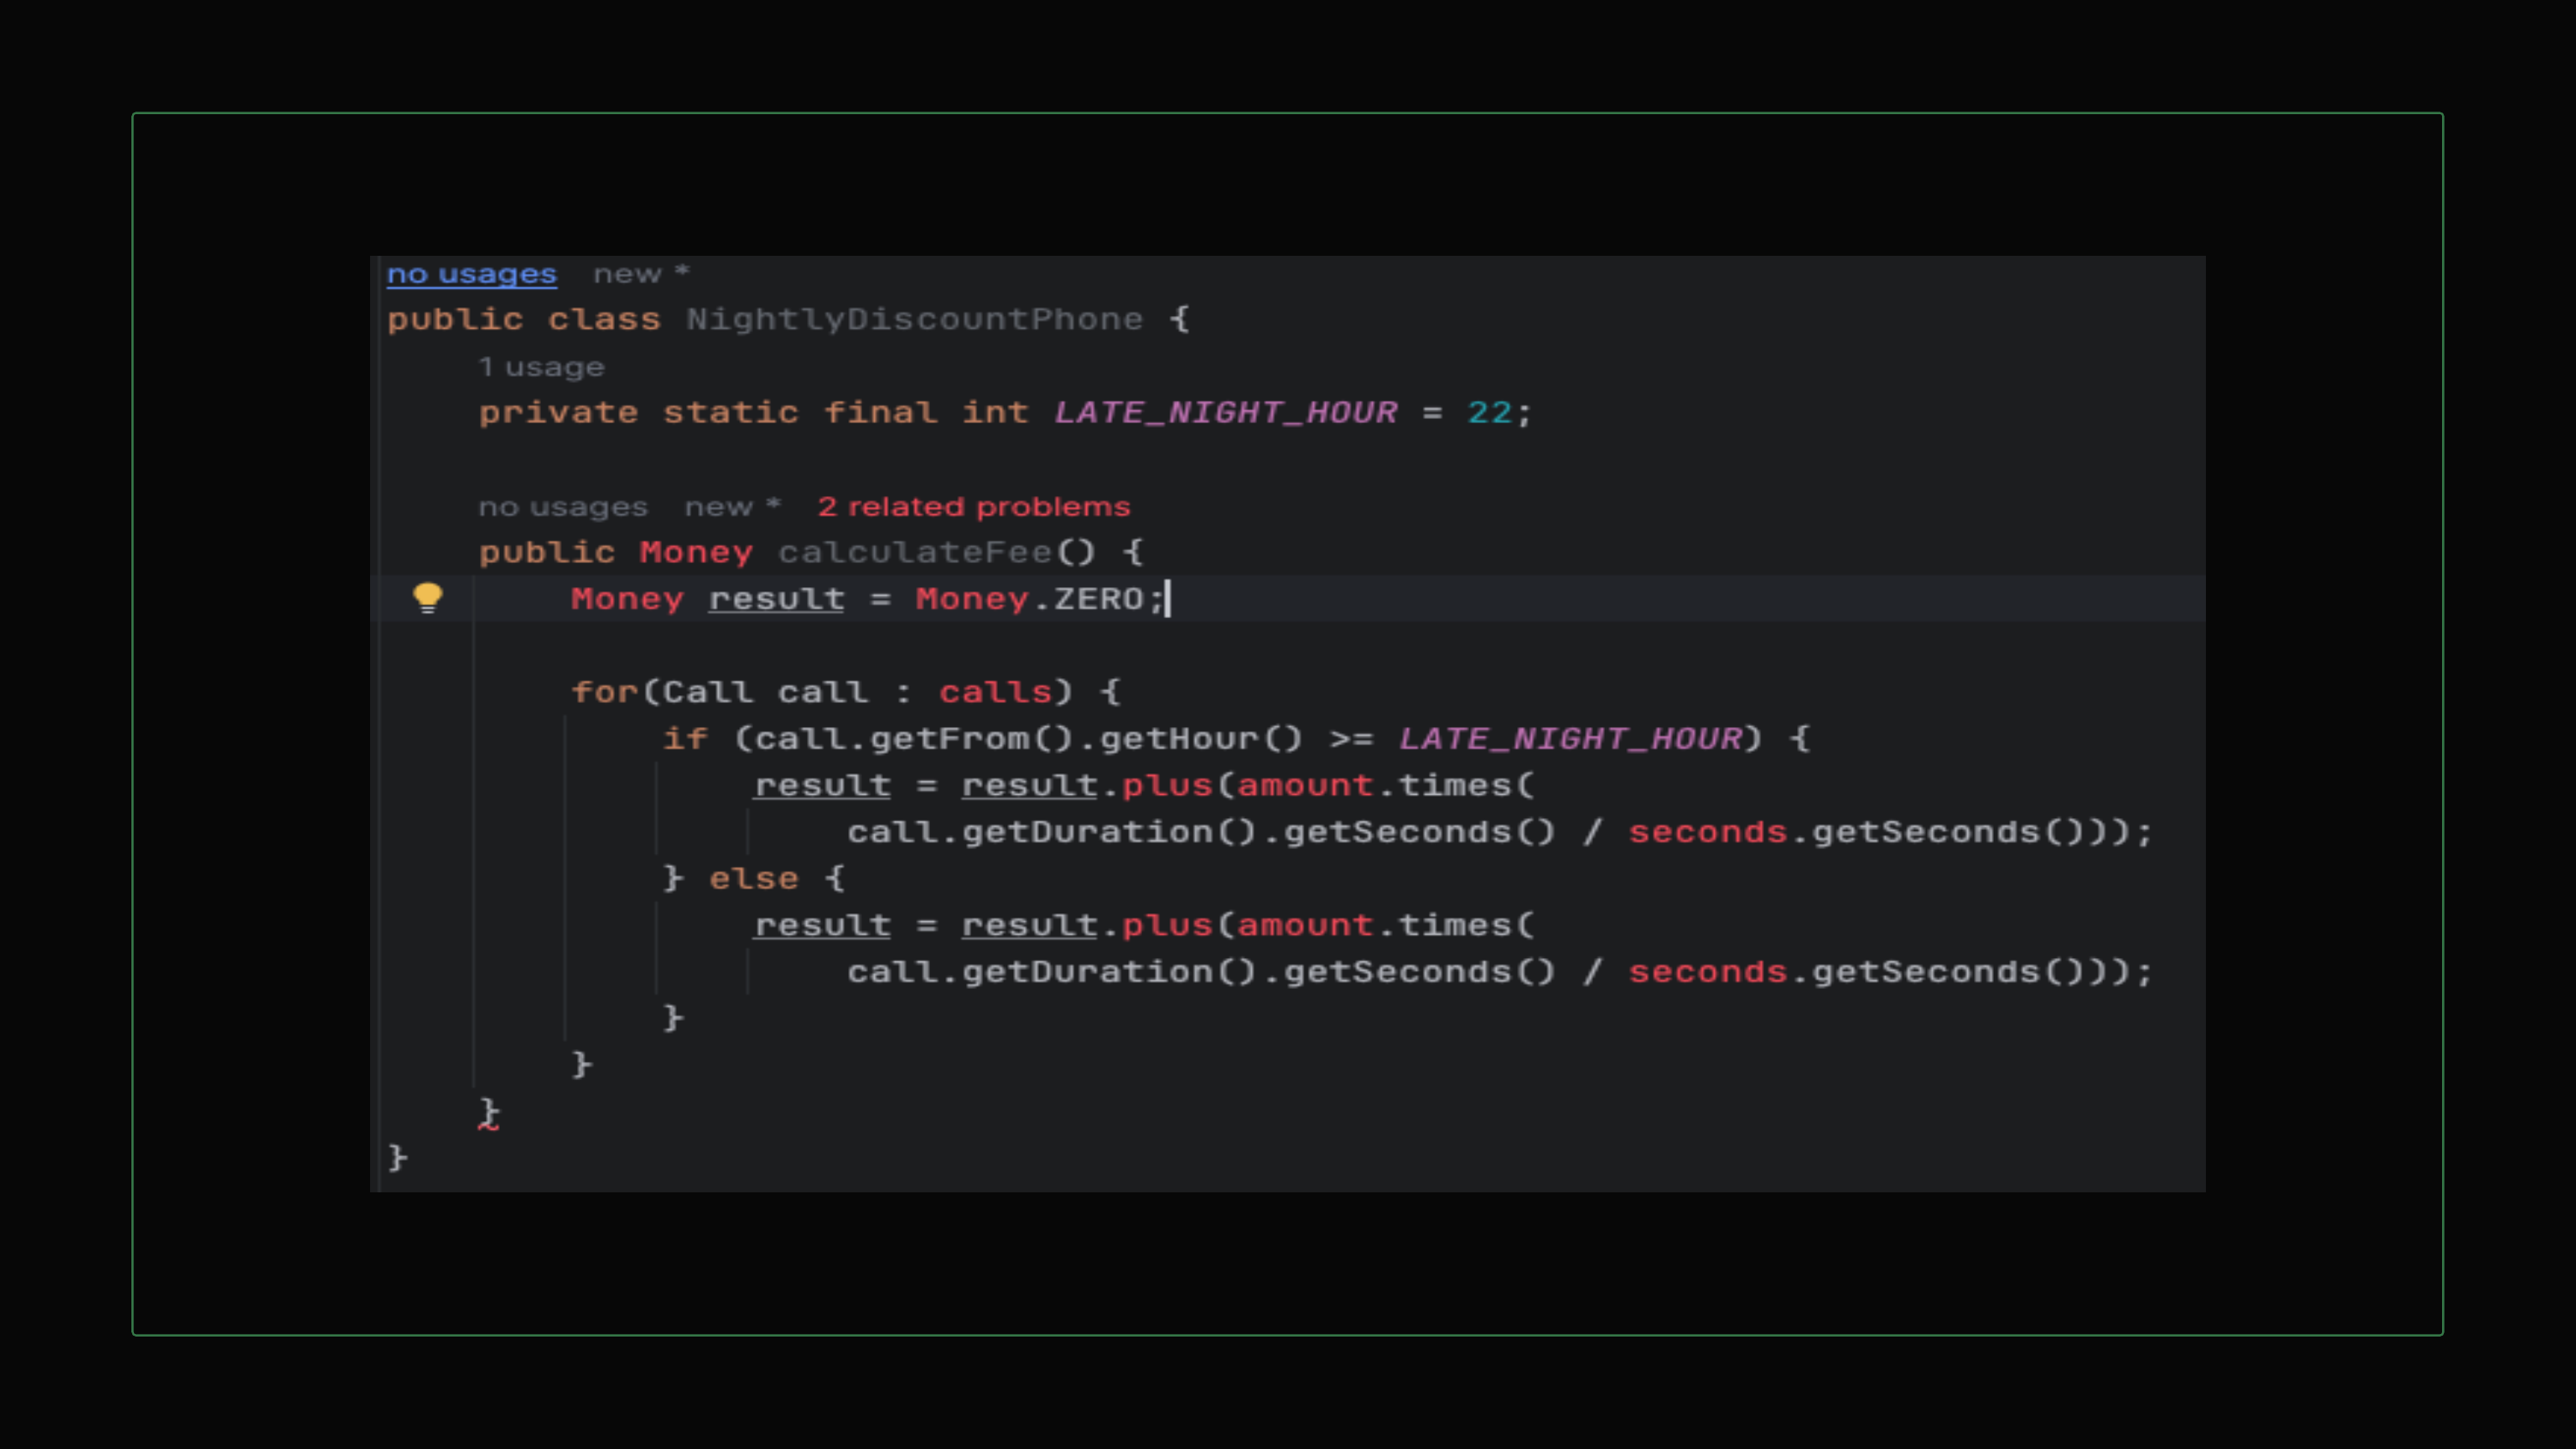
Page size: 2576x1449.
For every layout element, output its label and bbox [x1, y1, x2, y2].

picture [369, 256, 2206, 1192]
text_box [131, 112, 2445, 1337]
